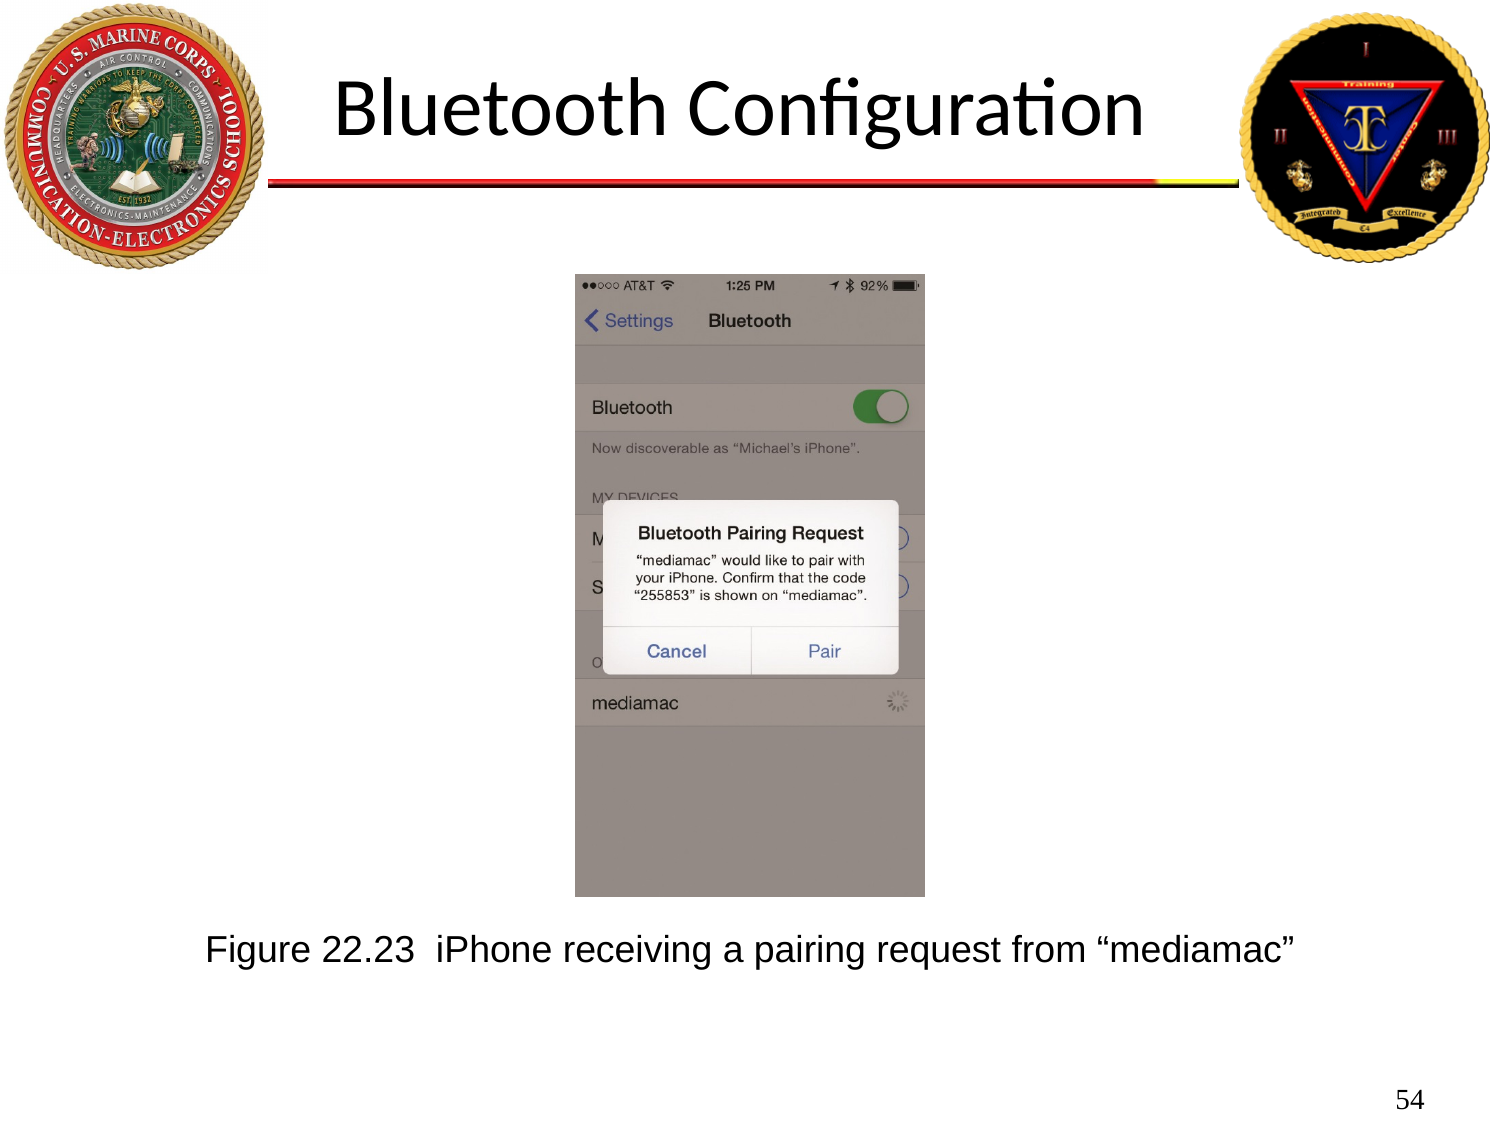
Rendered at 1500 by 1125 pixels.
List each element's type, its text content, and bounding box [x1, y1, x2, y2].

title Bluetooth Configuration [75, 45, 1425, 233]
picture [574, 274, 926, 897]
picture [1239, 12, 1490, 263]
picture [0, 0, 268, 274]
text_box Figure 22.23 iPhone receiving a pairing request from “mediamac” [87, 921, 1413, 978]
